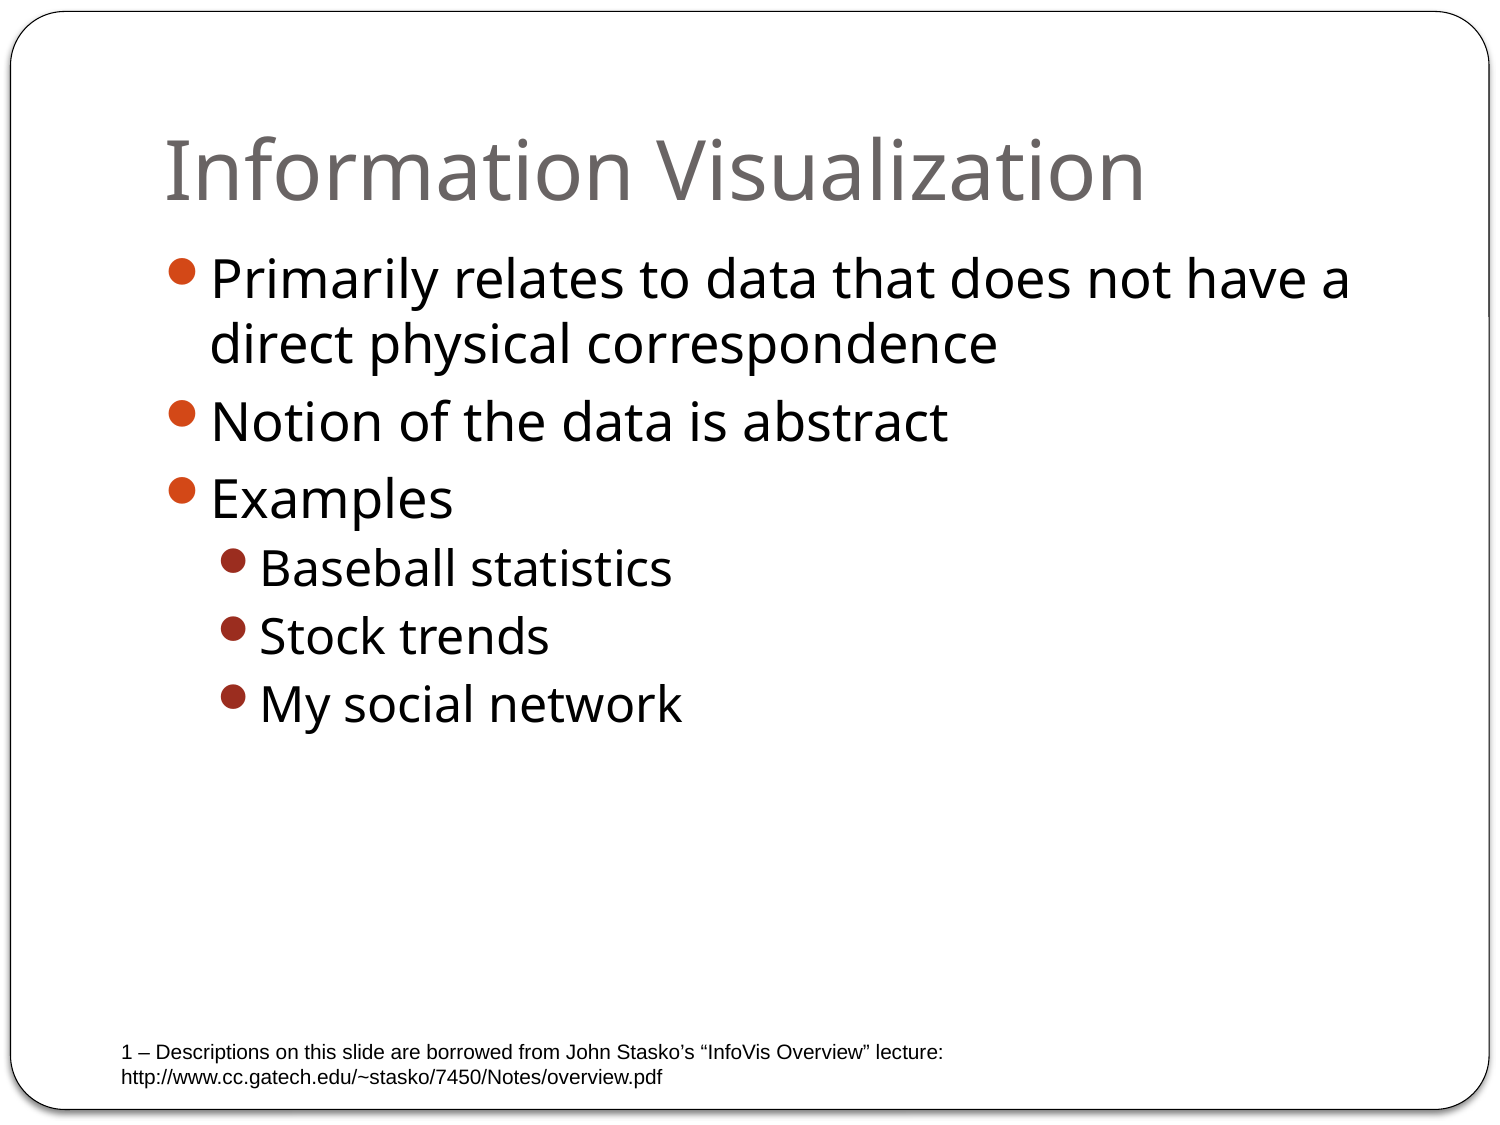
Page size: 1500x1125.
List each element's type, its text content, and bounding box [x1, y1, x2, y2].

text_box 1 – Descriptions on this slide are borrowed from John Stasko’s “InfoVis Overview” lecture: http://www.cc.gatech.edu/~stasko/7450/Notes/overview.pdf [106, 1031, 1425, 1096]
list Primarily relates to data that does not have a direct physical correspondence Notion of the data is abstract Examples Baseball statistics Stock trends My social network [150, 237, 1425, 988]
title Information Visualization [150, 45, 1425, 233]
